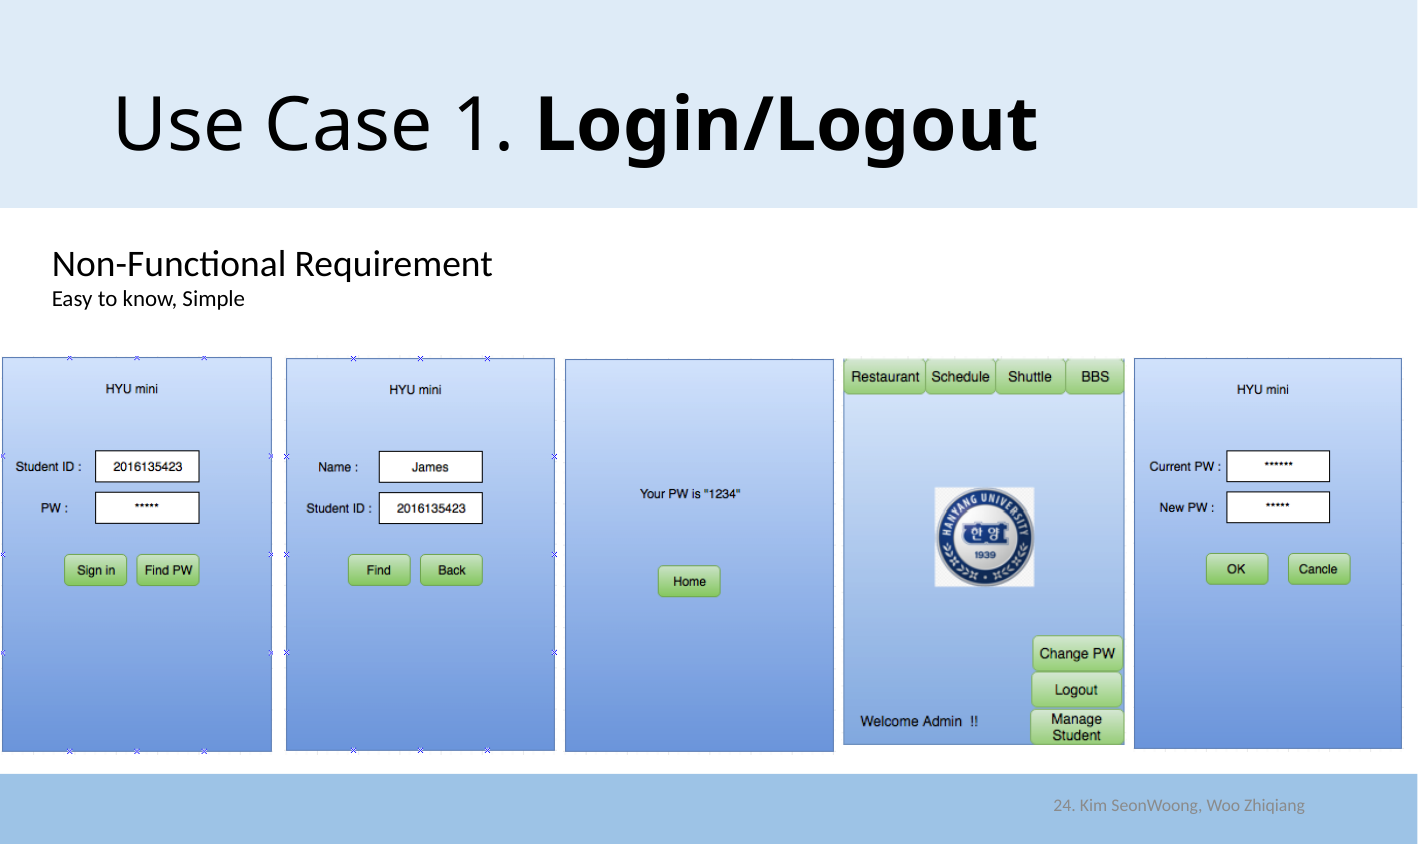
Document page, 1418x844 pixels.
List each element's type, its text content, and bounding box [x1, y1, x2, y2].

picture [1133, 357, 1404, 752]
slide_number 24. Kim SeonWoong, Woo Zhiqiang [1001, 782, 1320, 827]
picture [284, 355, 557, 755]
picture [841, 356, 1127, 745]
title Use Case 1. Login/Logout [97, 44, 1320, 208]
picture [563, 358, 836, 755]
text_box Non-Functional Requirement Easy to know, Simple [37, 204, 509, 364]
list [0, 356, 273, 755]
